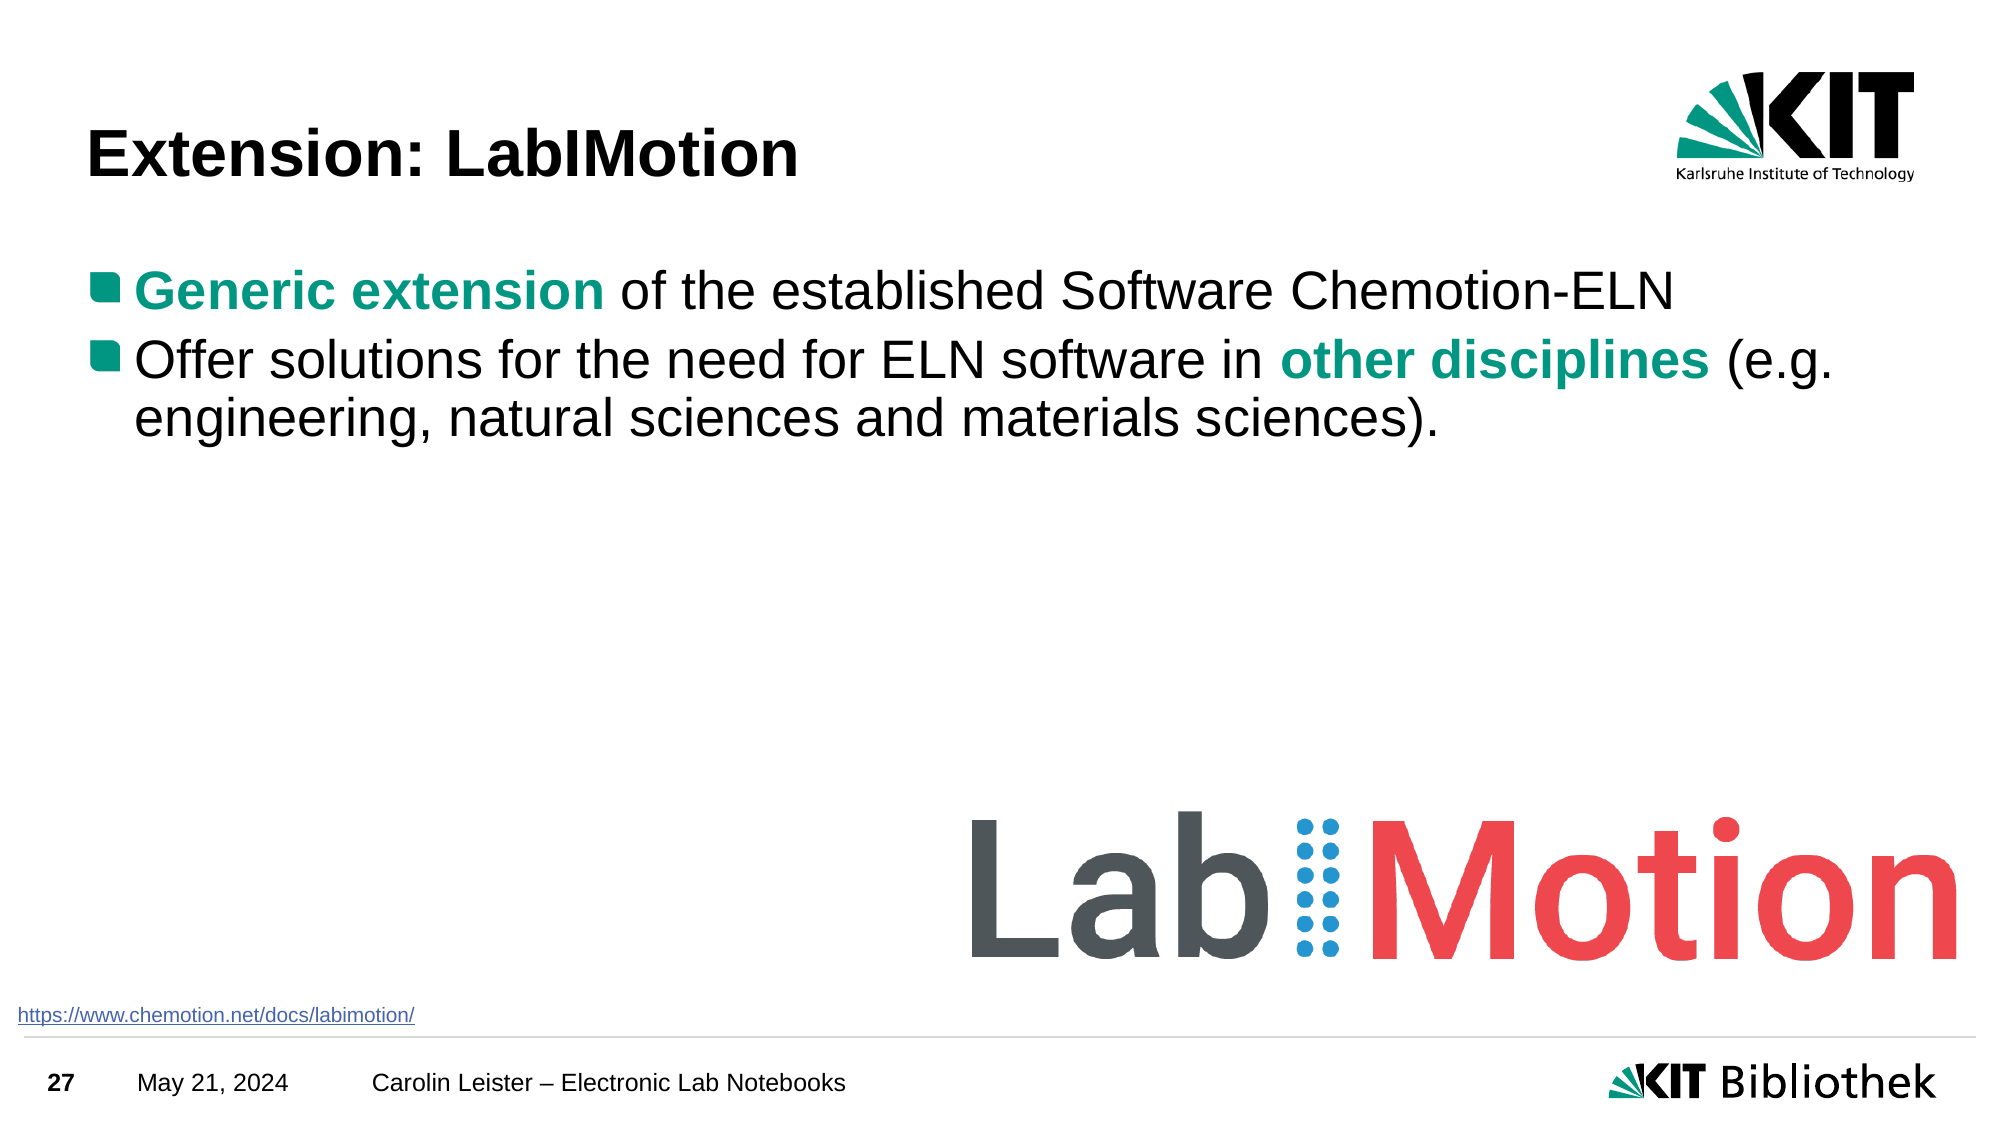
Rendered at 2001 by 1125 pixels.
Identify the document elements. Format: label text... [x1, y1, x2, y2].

slide_number 27 [47, 1038, 119, 1125]
text_box https://www.chemotion.net/docs/labimotion/ [2, 994, 430, 1034]
list Generic extension of the established Software Chemotion-ELN Offer solutions for the need for ELN software in other disciplines (e.g. engineering, natural sciences and materials sciences). [90, 263, 1916, 1000]
picture [1677, 72, 1914, 182]
picture [90, 272, 120, 306]
picture [928, 785, 1980, 1000]
picture [90, 340, 120, 375]
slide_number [137, 1038, 362, 1125]
title Extension: LabIMotion [86, 64, 1589, 191]
